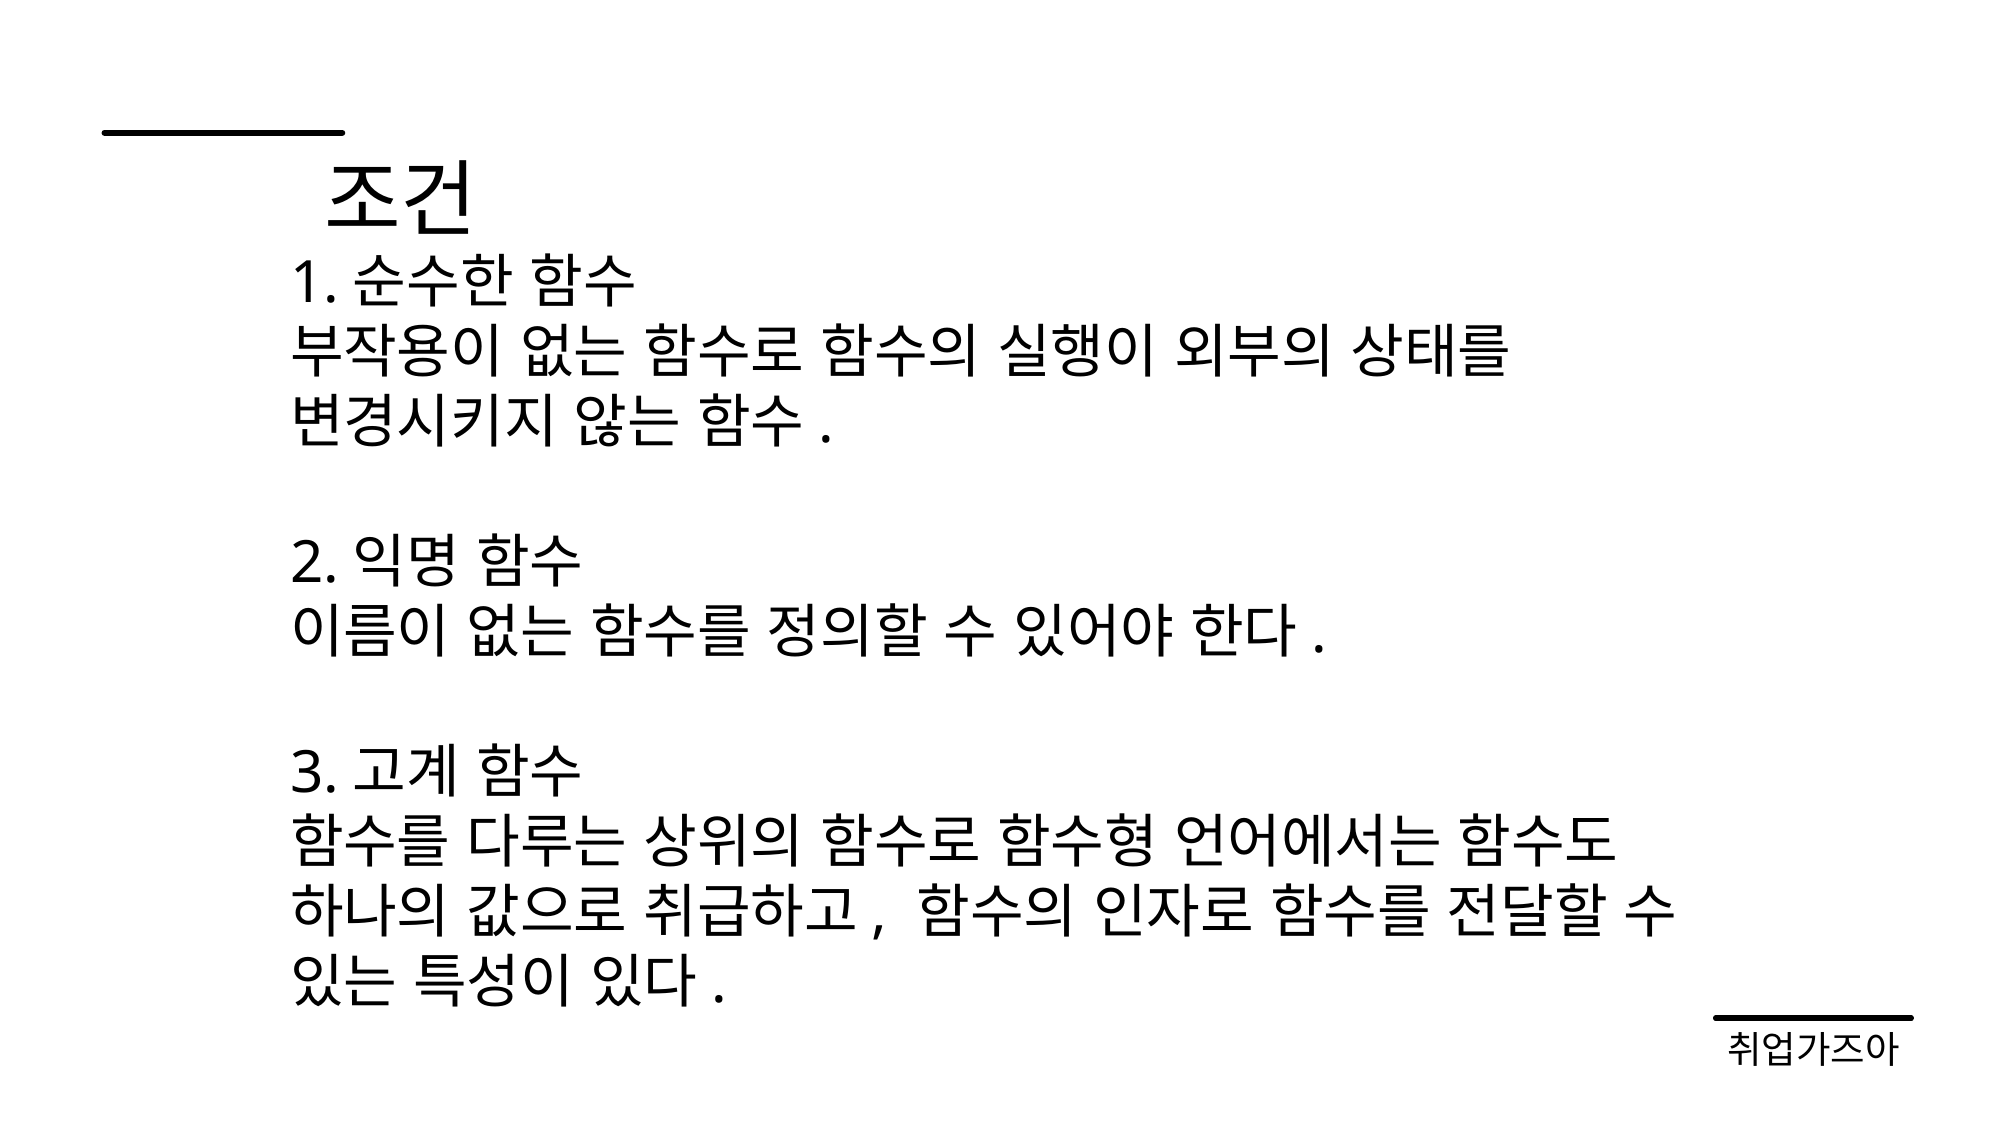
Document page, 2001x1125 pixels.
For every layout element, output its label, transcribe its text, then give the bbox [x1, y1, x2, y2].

text_box 1.순수한 함수 부작용이 없는 함수로 함수의 실행이 외부의 상태를 변경시키지 않는 함수. 2.익명 함수 이름이 없는 함수를 정의할 수 있어야 한다. 3.고계 함수 함수를 다루는 상위의 함수로 함수형 언어에서는 함수도 하나의 값으로 취급하고, 함수의 인자로 함수를 전달할 수 있는 특성이 있다. [275, 237, 1725, 1022]
text_box 취업가즈아 [1700, 1018, 1927, 1078]
text_box 조건 [309, 138, 493, 254]
